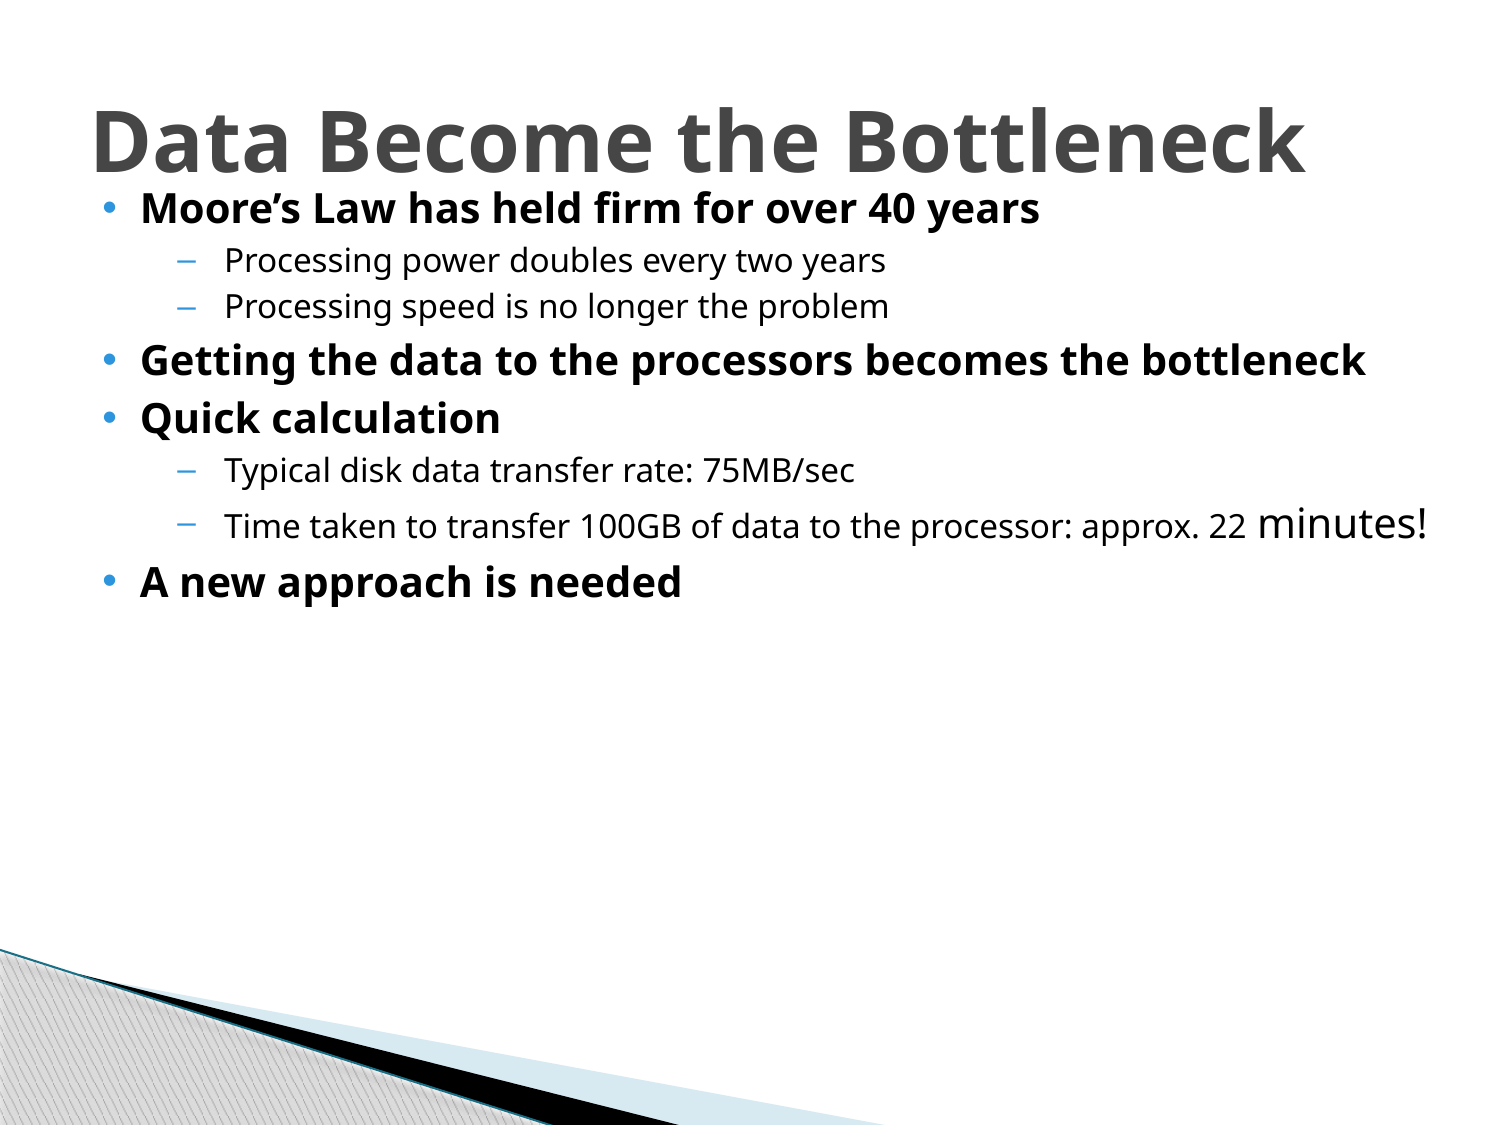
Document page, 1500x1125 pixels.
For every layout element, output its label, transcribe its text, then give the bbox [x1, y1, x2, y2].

text_box Moore’s Law has held firm for over 40 years Processing power doubles every two years Processing speed is no longer the problem Getting the data to the processors becomes the bottleneck Quick calculation Typical disk data transfer rate: 75MB/sec Time taken to transfer 100GB of data to the processor: approx. 22 minutes! A new approach is needed [87, 174, 1468, 998]
list [62, 200, 1443, 1023]
title Data Become the Bottleneck [75, 45, 1425, 233]
